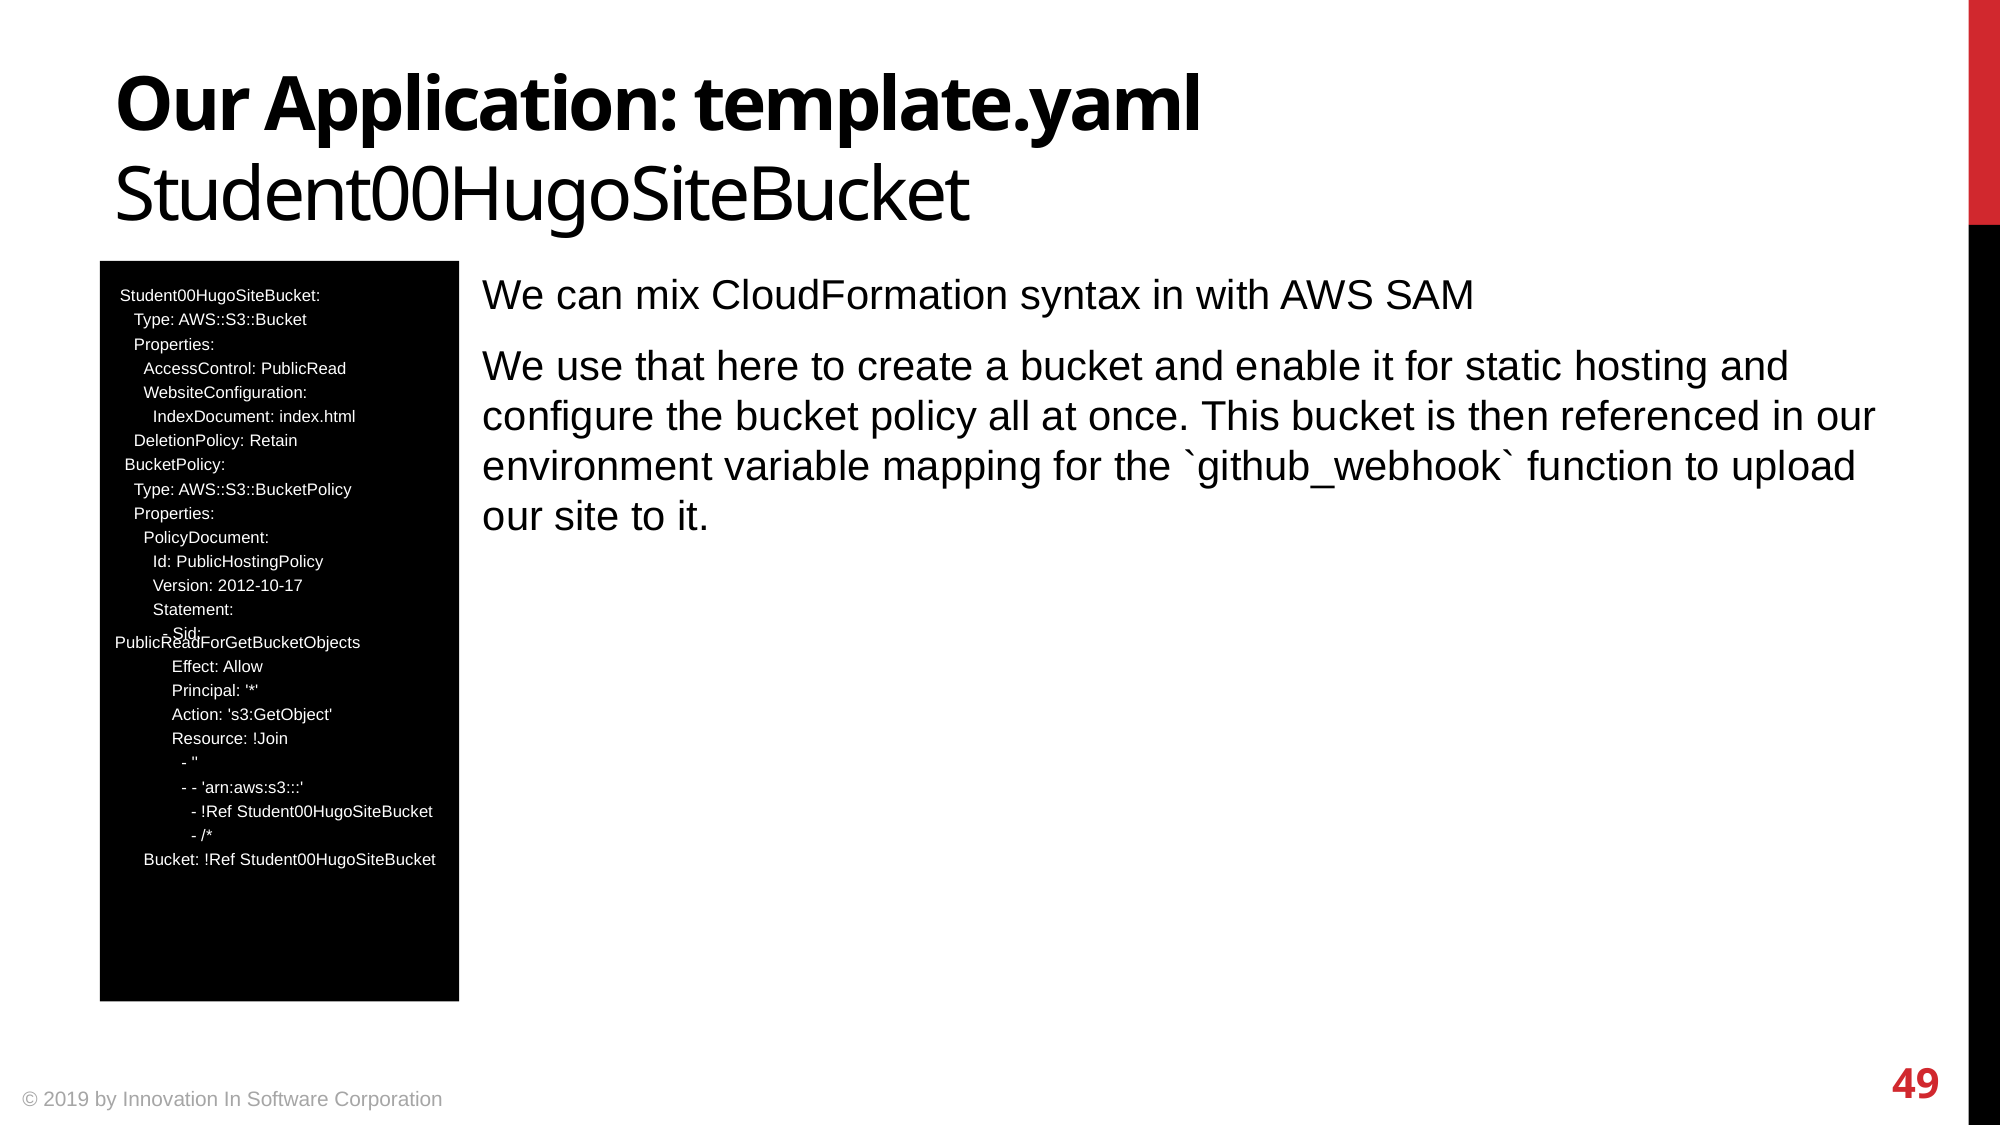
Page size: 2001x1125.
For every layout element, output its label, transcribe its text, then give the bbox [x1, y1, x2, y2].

slide_number 49 [1739, 1045, 1956, 1125]
list Student00HugoSiteBucket: Type: AWS::S3::Bucket Properties: AccessControl: PublicRead WebsiteConfiguration: IndexDocument: index.html DeletionPolicy: Retain BucketPolicy: Type: AWS::S3::BucketPolicy Properties: PolicyDocument: Id: PublicHostingPolicy Version: 2012-10-17 Statement: - Sid: PublicReadForGetBucketObjects Effect: Allow Principal: '*' Action: 's3:GetObject' Resource: !Join - '' - - 'arn:aws:s3:::' - !Ref Student00HugoSiteBucket - /* Bucket: !Ref Student00HugoSiteBucket [99, 260, 460, 1002]
footer © 2019 by Innovation In Software Corporation [7, 1078, 758, 1125]
text_box We can mix CloudFormation syntax in with AWS SAM We use that here to create a bucket and enable it for static hosting and configure the bucket policy all at once. This bucket is then referenced in our environment variable mapping for the `github_webhook` function to upload our site to it. [468, 260, 1910, 1002]
title Our Application: template.yaml Student00HugoSiteBucket [99, 45, 1877, 244]
